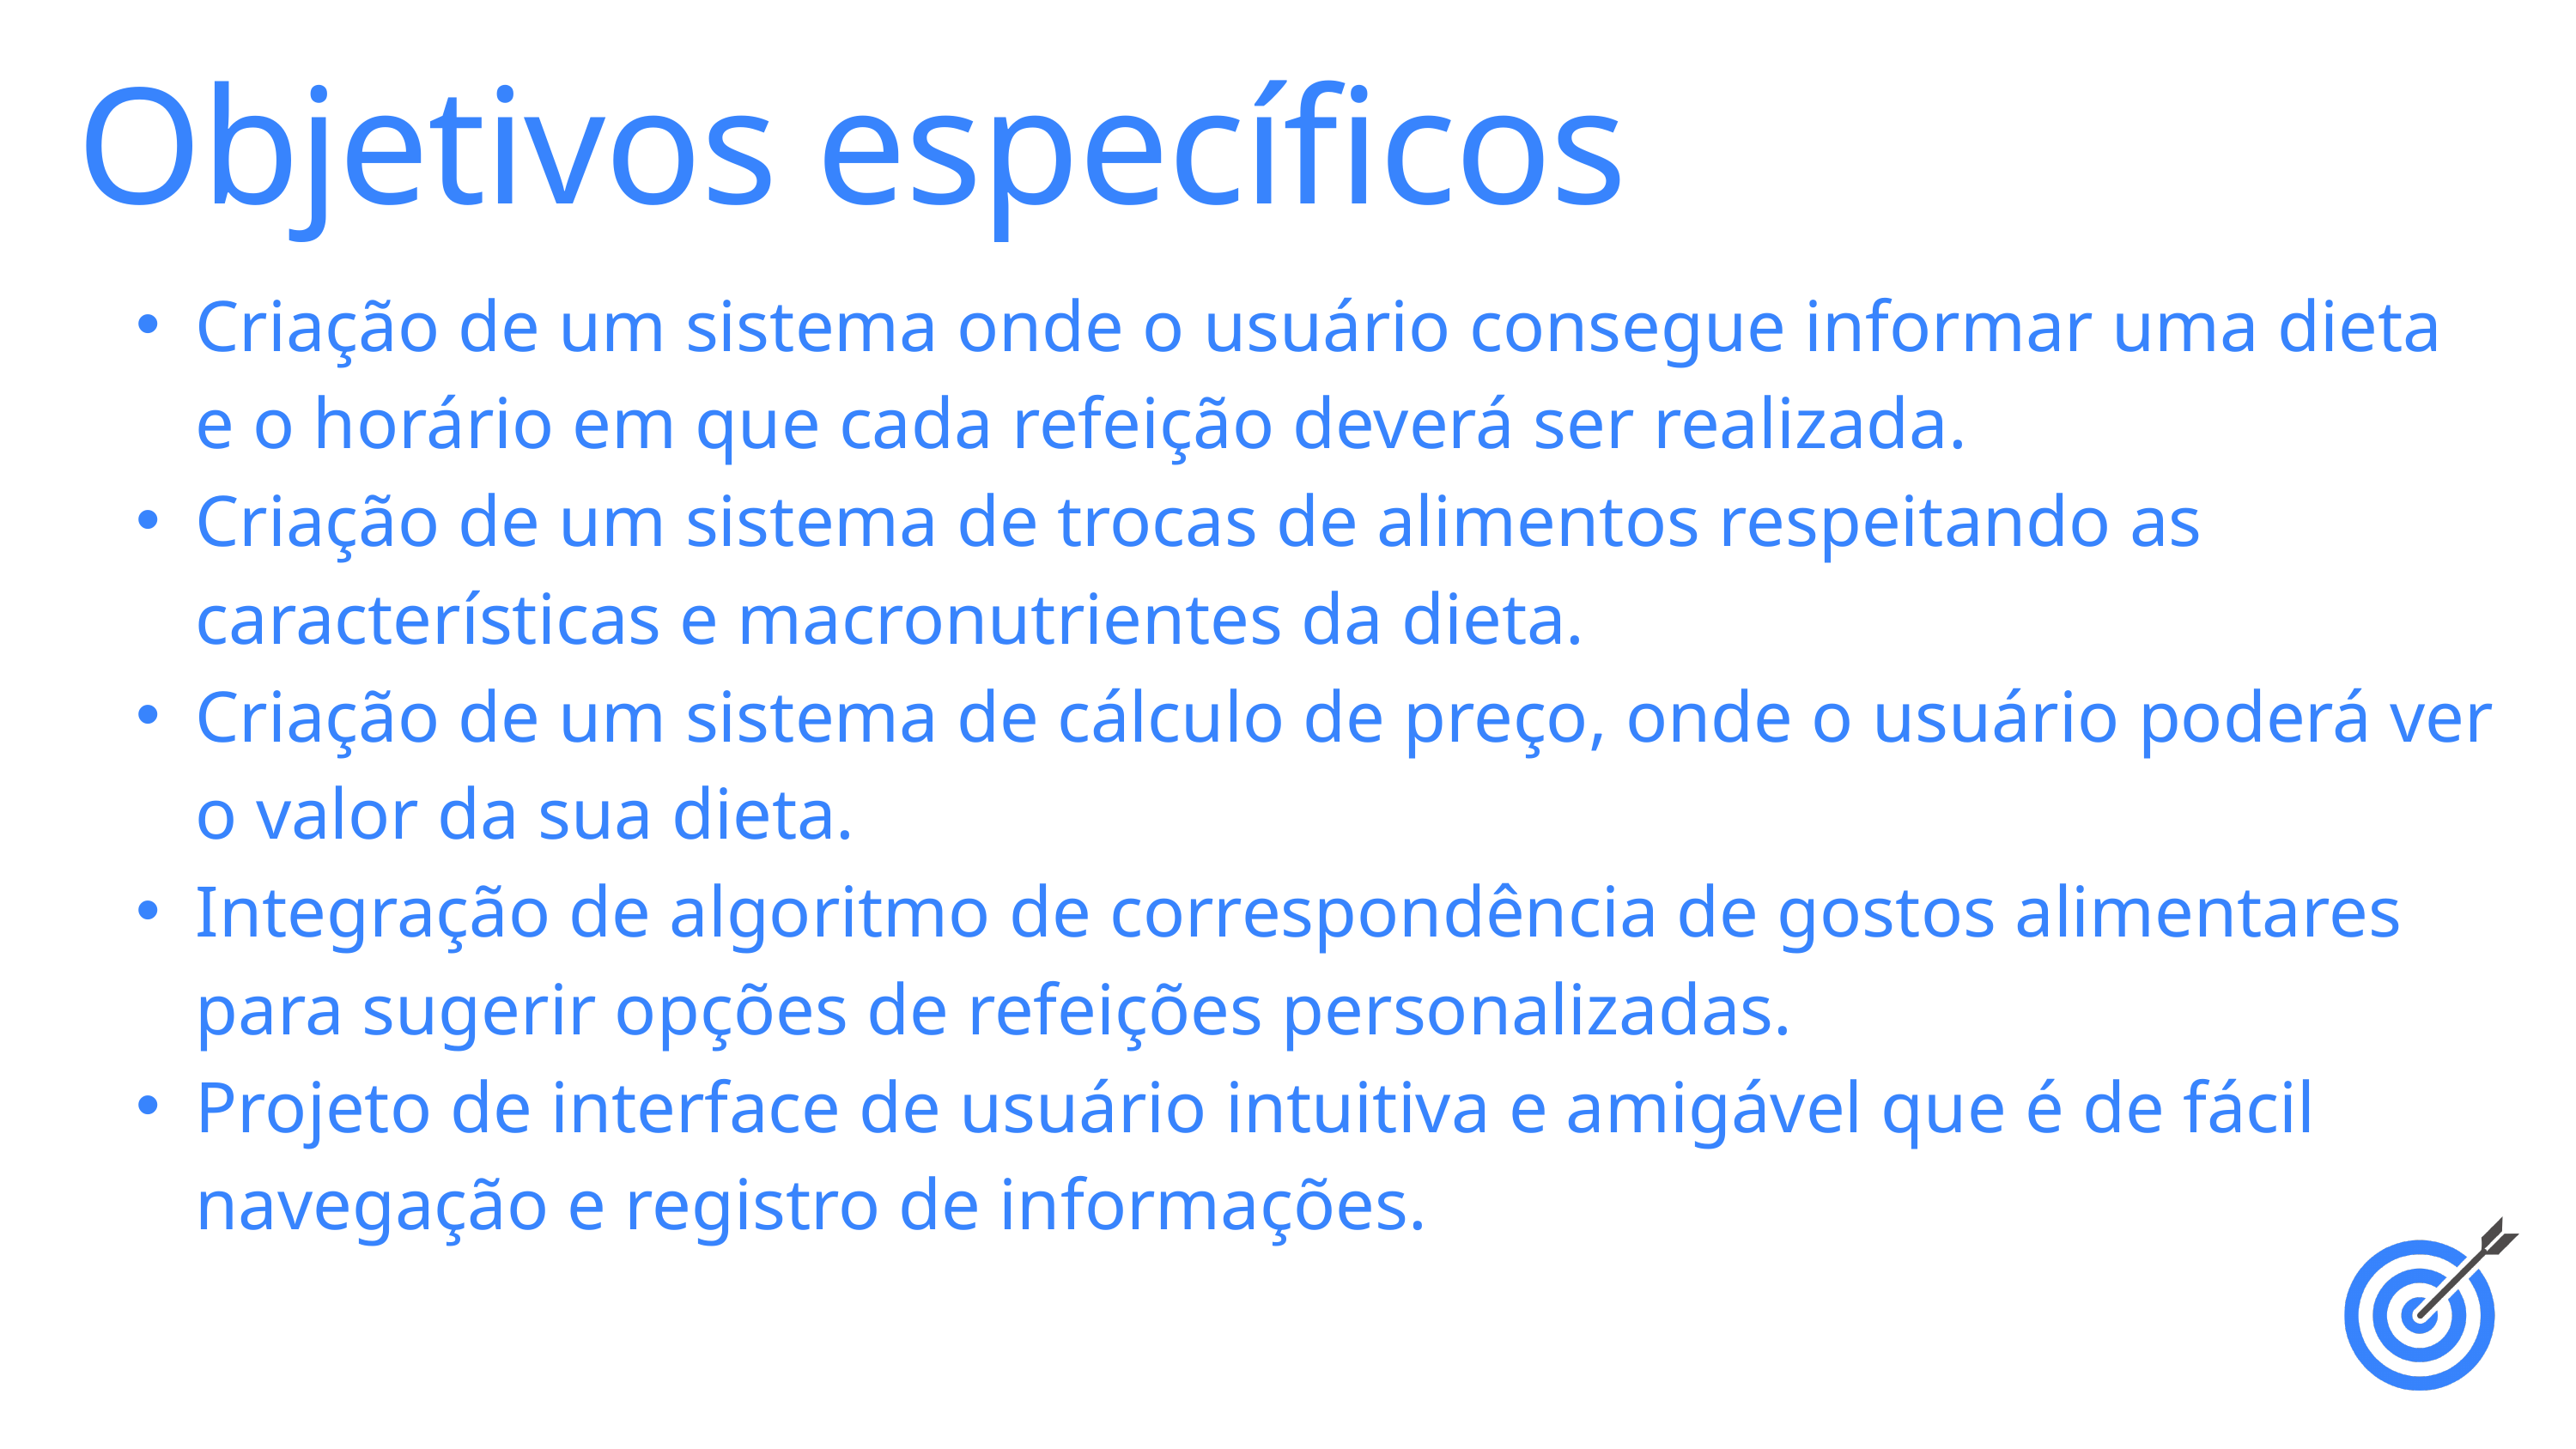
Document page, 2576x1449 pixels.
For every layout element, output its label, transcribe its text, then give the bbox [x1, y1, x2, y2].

text_box Objetivos específicos [76, 58, 2190, 237]
text_box Criação de um sistema onde o usuário consegue informar uma dieta e o horário em que cada refeição deverá ser realizada. Criação de um sistema de trocas de alimentos respeitando as características e macronutrientes da dieta. Criação de um sistema de cálculo de preço, onde o usuário poderá ver o valor da sua dieta. Integração de algoritmo de correspondência de gostos alimentares para sugerir opções de refeições personalizadas. Projeto de interface de usuário intuitiva e amigável que é de fácil navegação e registro de informações. [76, 267, 2500, 1342]
text_box [2344, 1216, 2519, 1391]
